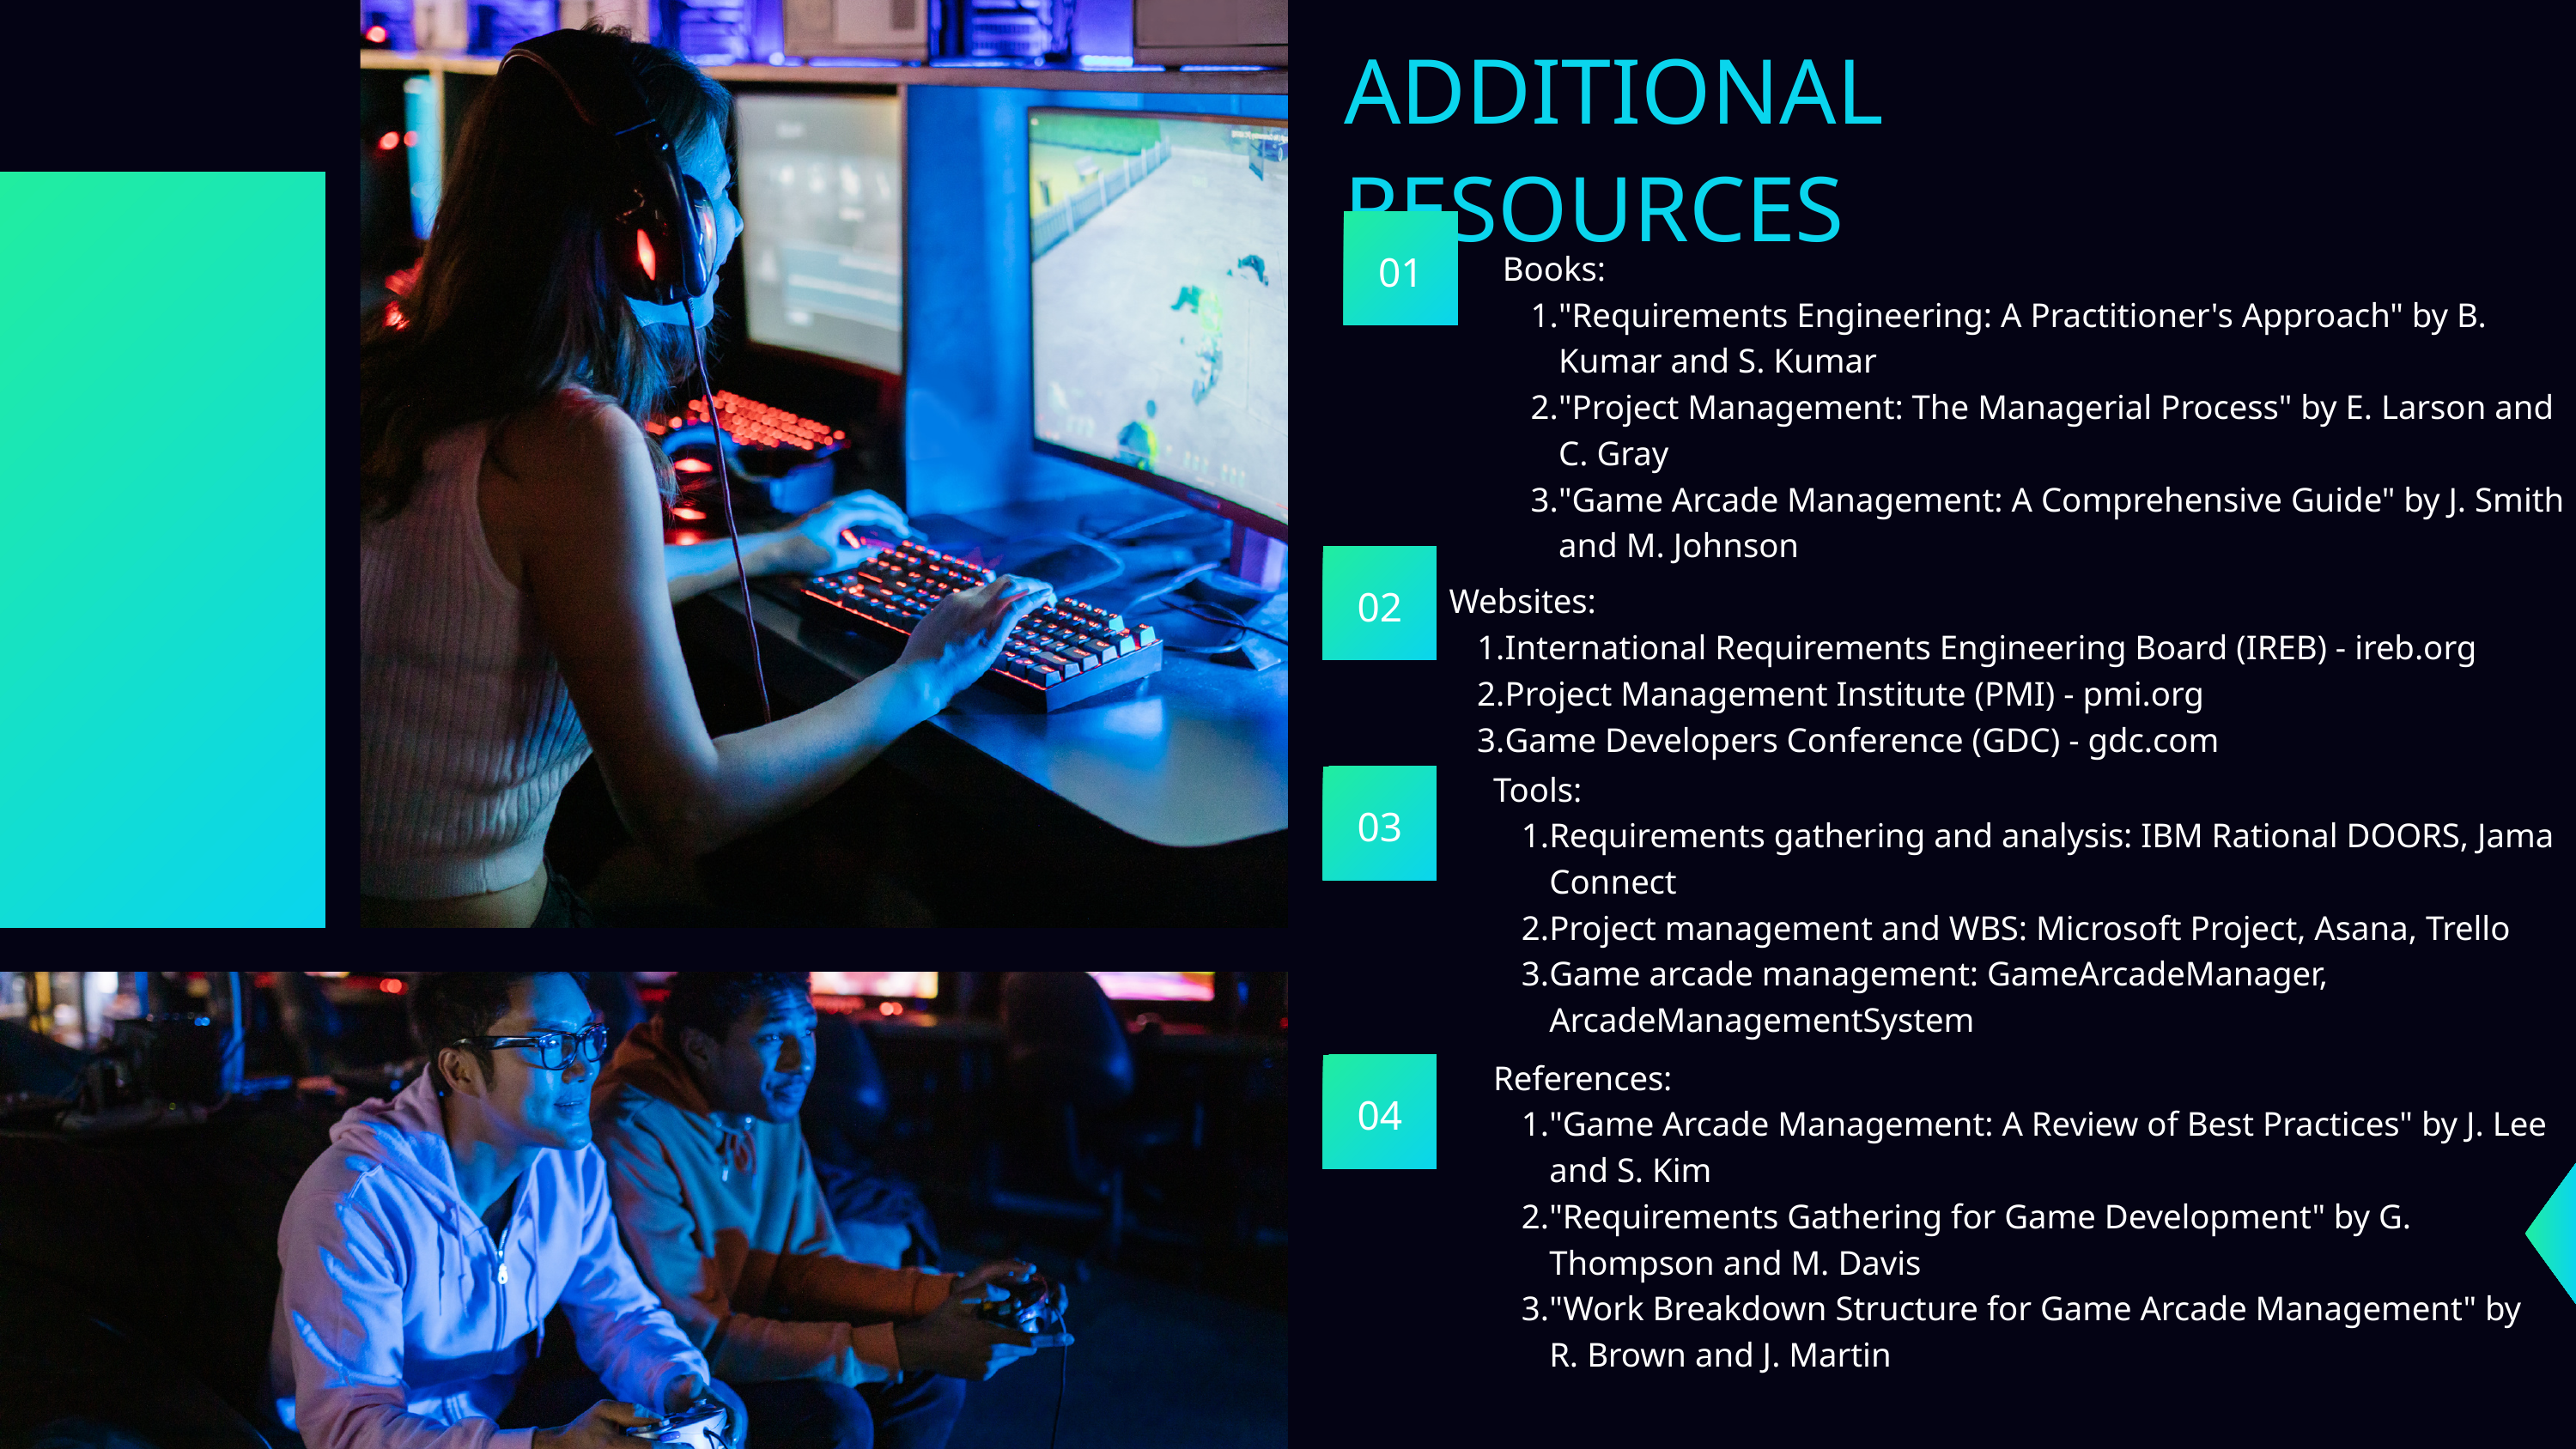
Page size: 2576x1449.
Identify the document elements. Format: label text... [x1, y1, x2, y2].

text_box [1322, 546, 1437, 661]
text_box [1343, 210, 1458, 325]
text_box Tools: Requirements gathering and analysis: IBM Rational DOORS, Jama Connect Project management and WBS: Microsoft Project, Asana, Trello Game arcade management: GameArcadeManager, ArcadeManagementSystem [1493, 761, 2555, 1051]
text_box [2480, 1207, 2576, 1259]
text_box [360, 0, 1289, 928]
text_box Websites: International Requirements Engineering Board (IREB) - ireb.org Project Management Institute (PMI) - pmi.org Game Developers Conference (GDC) - gdc.com [1449, 573, 2555, 805]
text_box References: "Game Arcade Management: A Review of Best Practices" by J. Lee and S. Kim "Requirements Gathering for Game Development" by G. Thompson and M. Davis "Work Breakdown Structure for Game Arcade Management" by R. Brown and J. Martin [1493, 1051, 2555, 1420]
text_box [1322, 766, 1437, 881]
text_box ADDITIONAL RESOURCES [1343, 25, 2210, 260]
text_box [1322, 1054, 1437, 1169]
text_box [0, 171, 325, 928]
text_box Books: "Requirements Engineering: A Practitioner's Approach" by B. Kumar and S. Kumar "Project Management: The Managerial Process" by E. Larson and C. Gray "Game Arcade Management: A Comprehensive Guide" by J. Smith and M. Johnson [1502, 241, 2576, 611]
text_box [0, 971, 1289, 1449]
